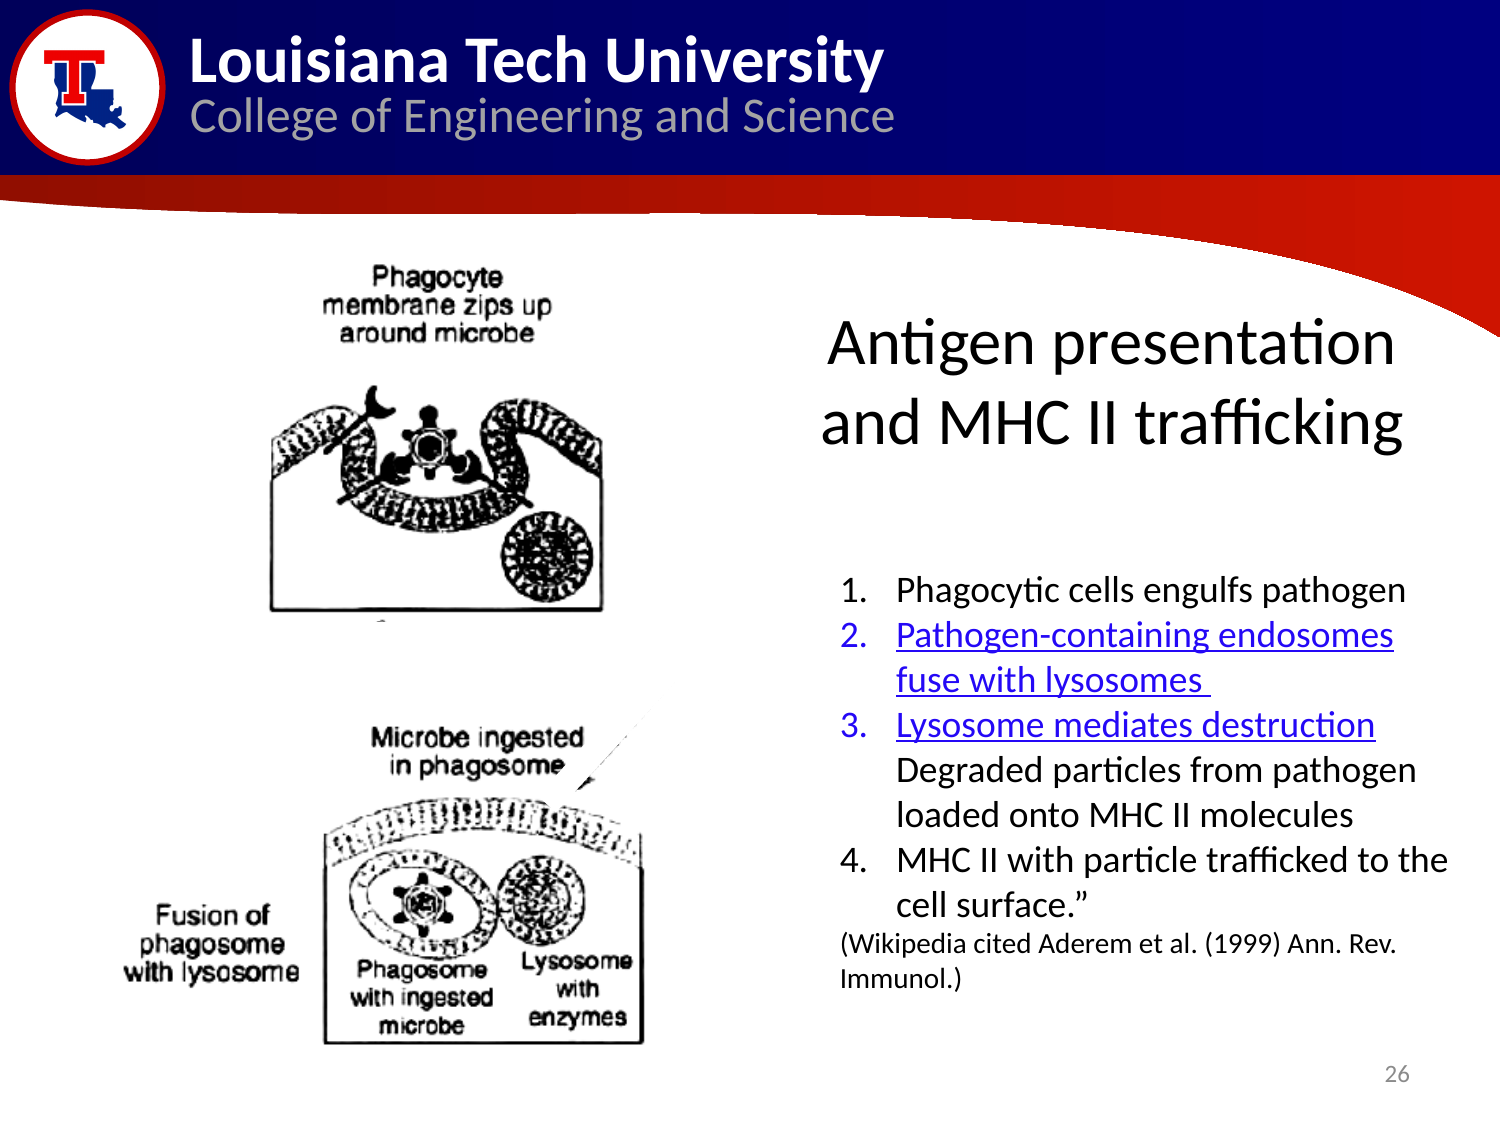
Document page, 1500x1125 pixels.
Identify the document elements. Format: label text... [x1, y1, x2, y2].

picture [265, 250, 606, 622]
text_box Phagocytic cells engulfs pathogen Pathogen-containing endosomes fuse with lysosomes Lysosome mediates destruction Degraded particles from pathogen loaded onto MHC II molecules MHC II with particle trafficked to the cell surface.” (Wikipedia cited Aderem et al. (1999) Ann. Rev. Immunol.) [825, 557, 1475, 1002]
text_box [95, 640, 737, 1048]
title Antigen presentation and MHC II trafficking [800, 347, 1425, 513]
slide_number 26 [1074, 1042, 1425, 1103]
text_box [0, 0, 1500, 338]
